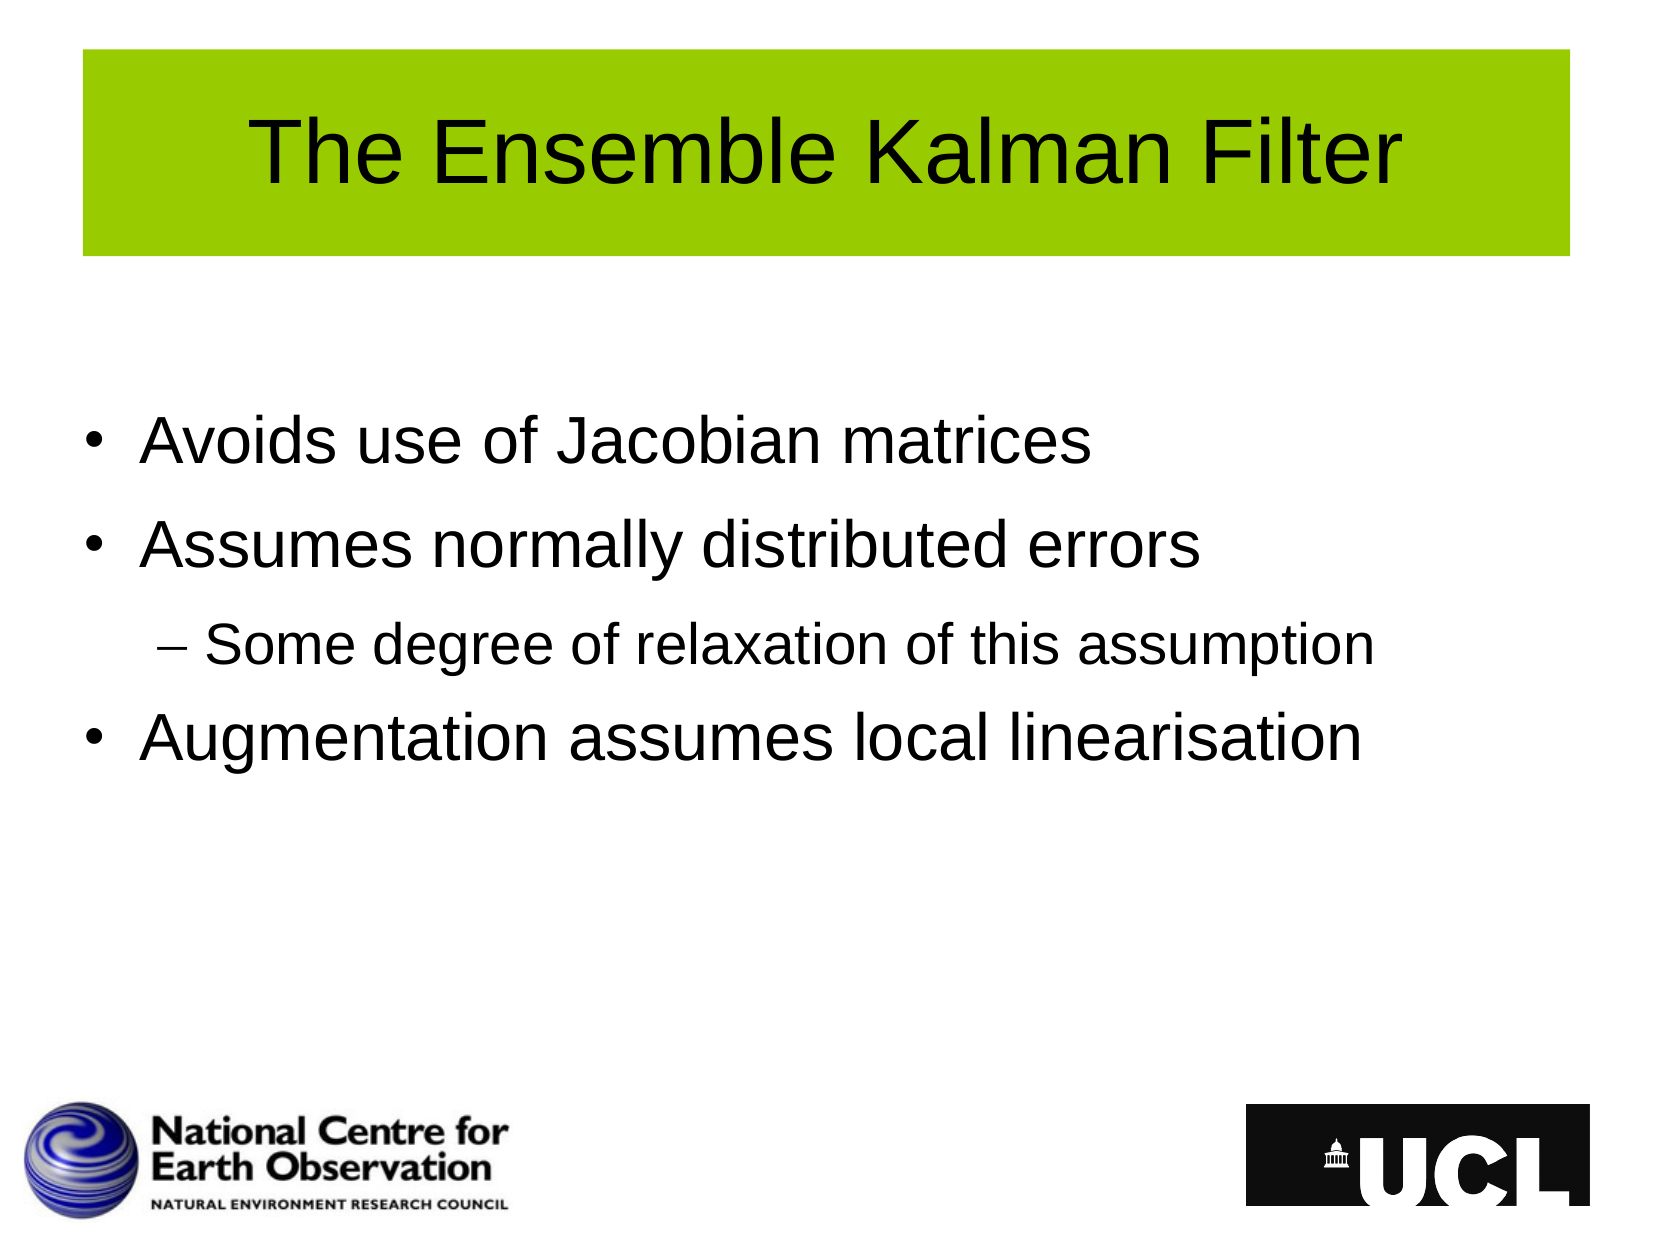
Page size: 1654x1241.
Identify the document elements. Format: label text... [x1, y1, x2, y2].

title The Ensemble Kalman Filter [82, 49, 1571, 257]
list Avoids use of Jacobian matrices Assumes normally distributed errors Some degree of relaxation of this assumption Augmentation assumes local linearisation [82, 289, 1584, 928]
picture [1246, 1104, 1590, 1206]
picture [23, 1097, 513, 1223]
